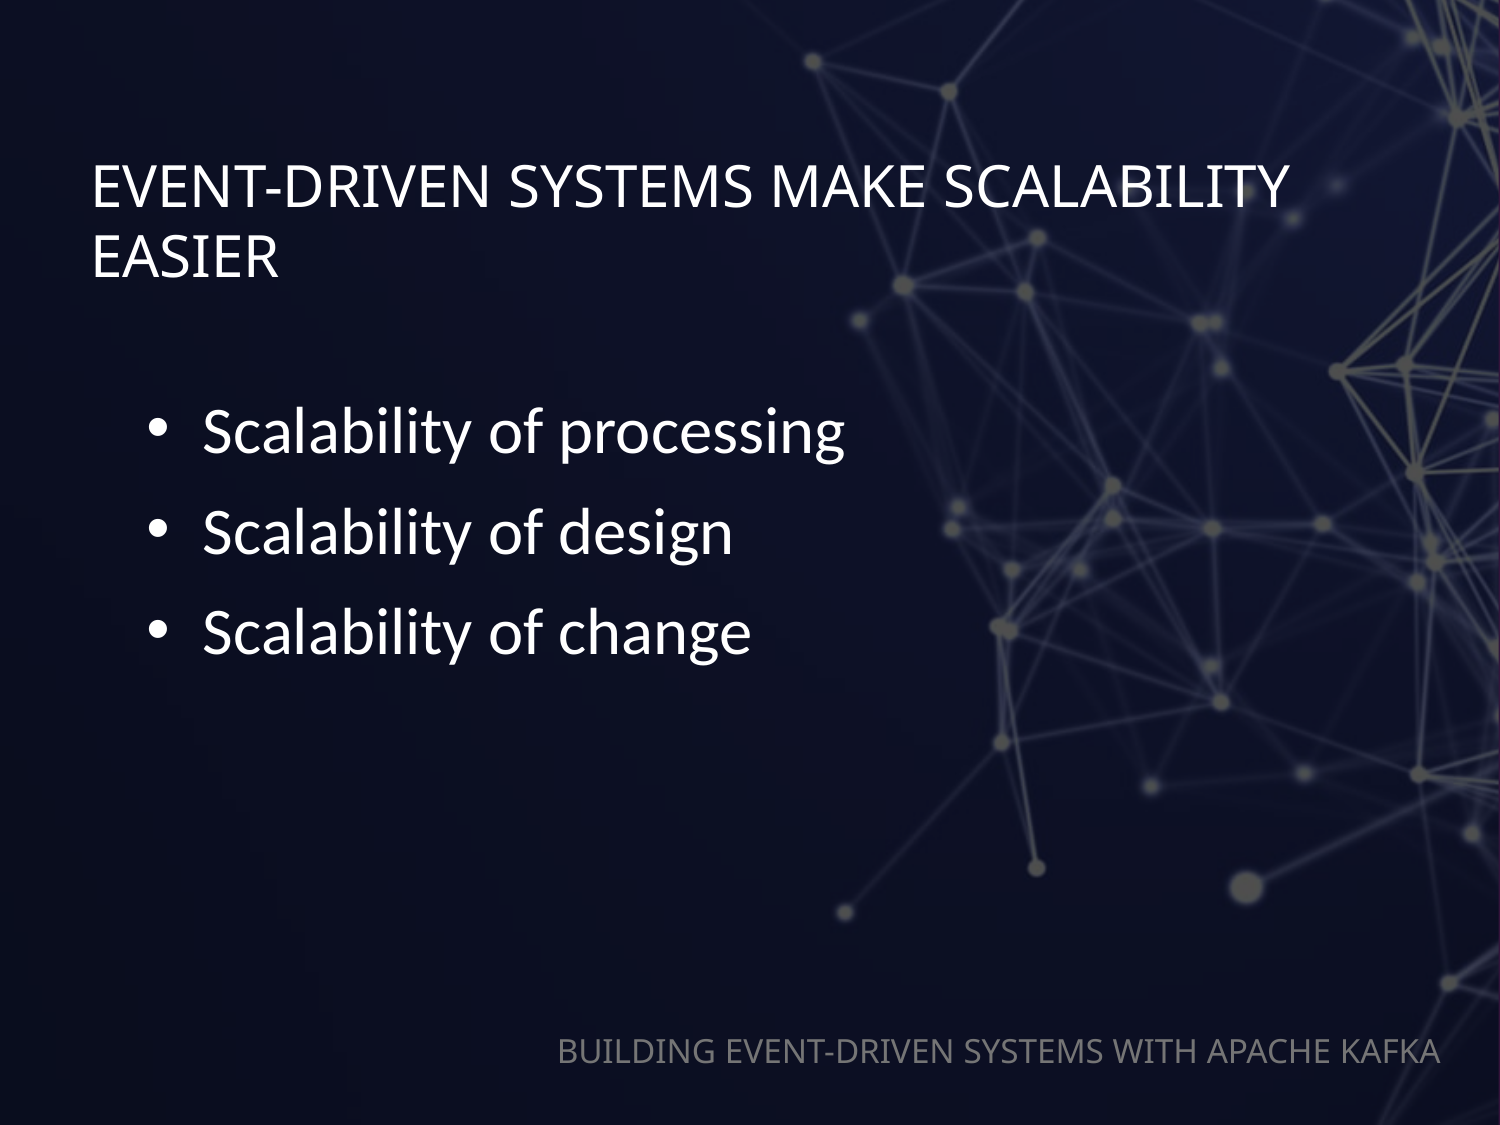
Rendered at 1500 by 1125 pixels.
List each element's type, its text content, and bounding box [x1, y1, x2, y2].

list Scalability of processing Scalability of design Scalability of change [75, 338, 1284, 939]
picture [0, 0, 1499, 1125]
title Event-Driven systems make scalability easier [75, 99, 1350, 339]
